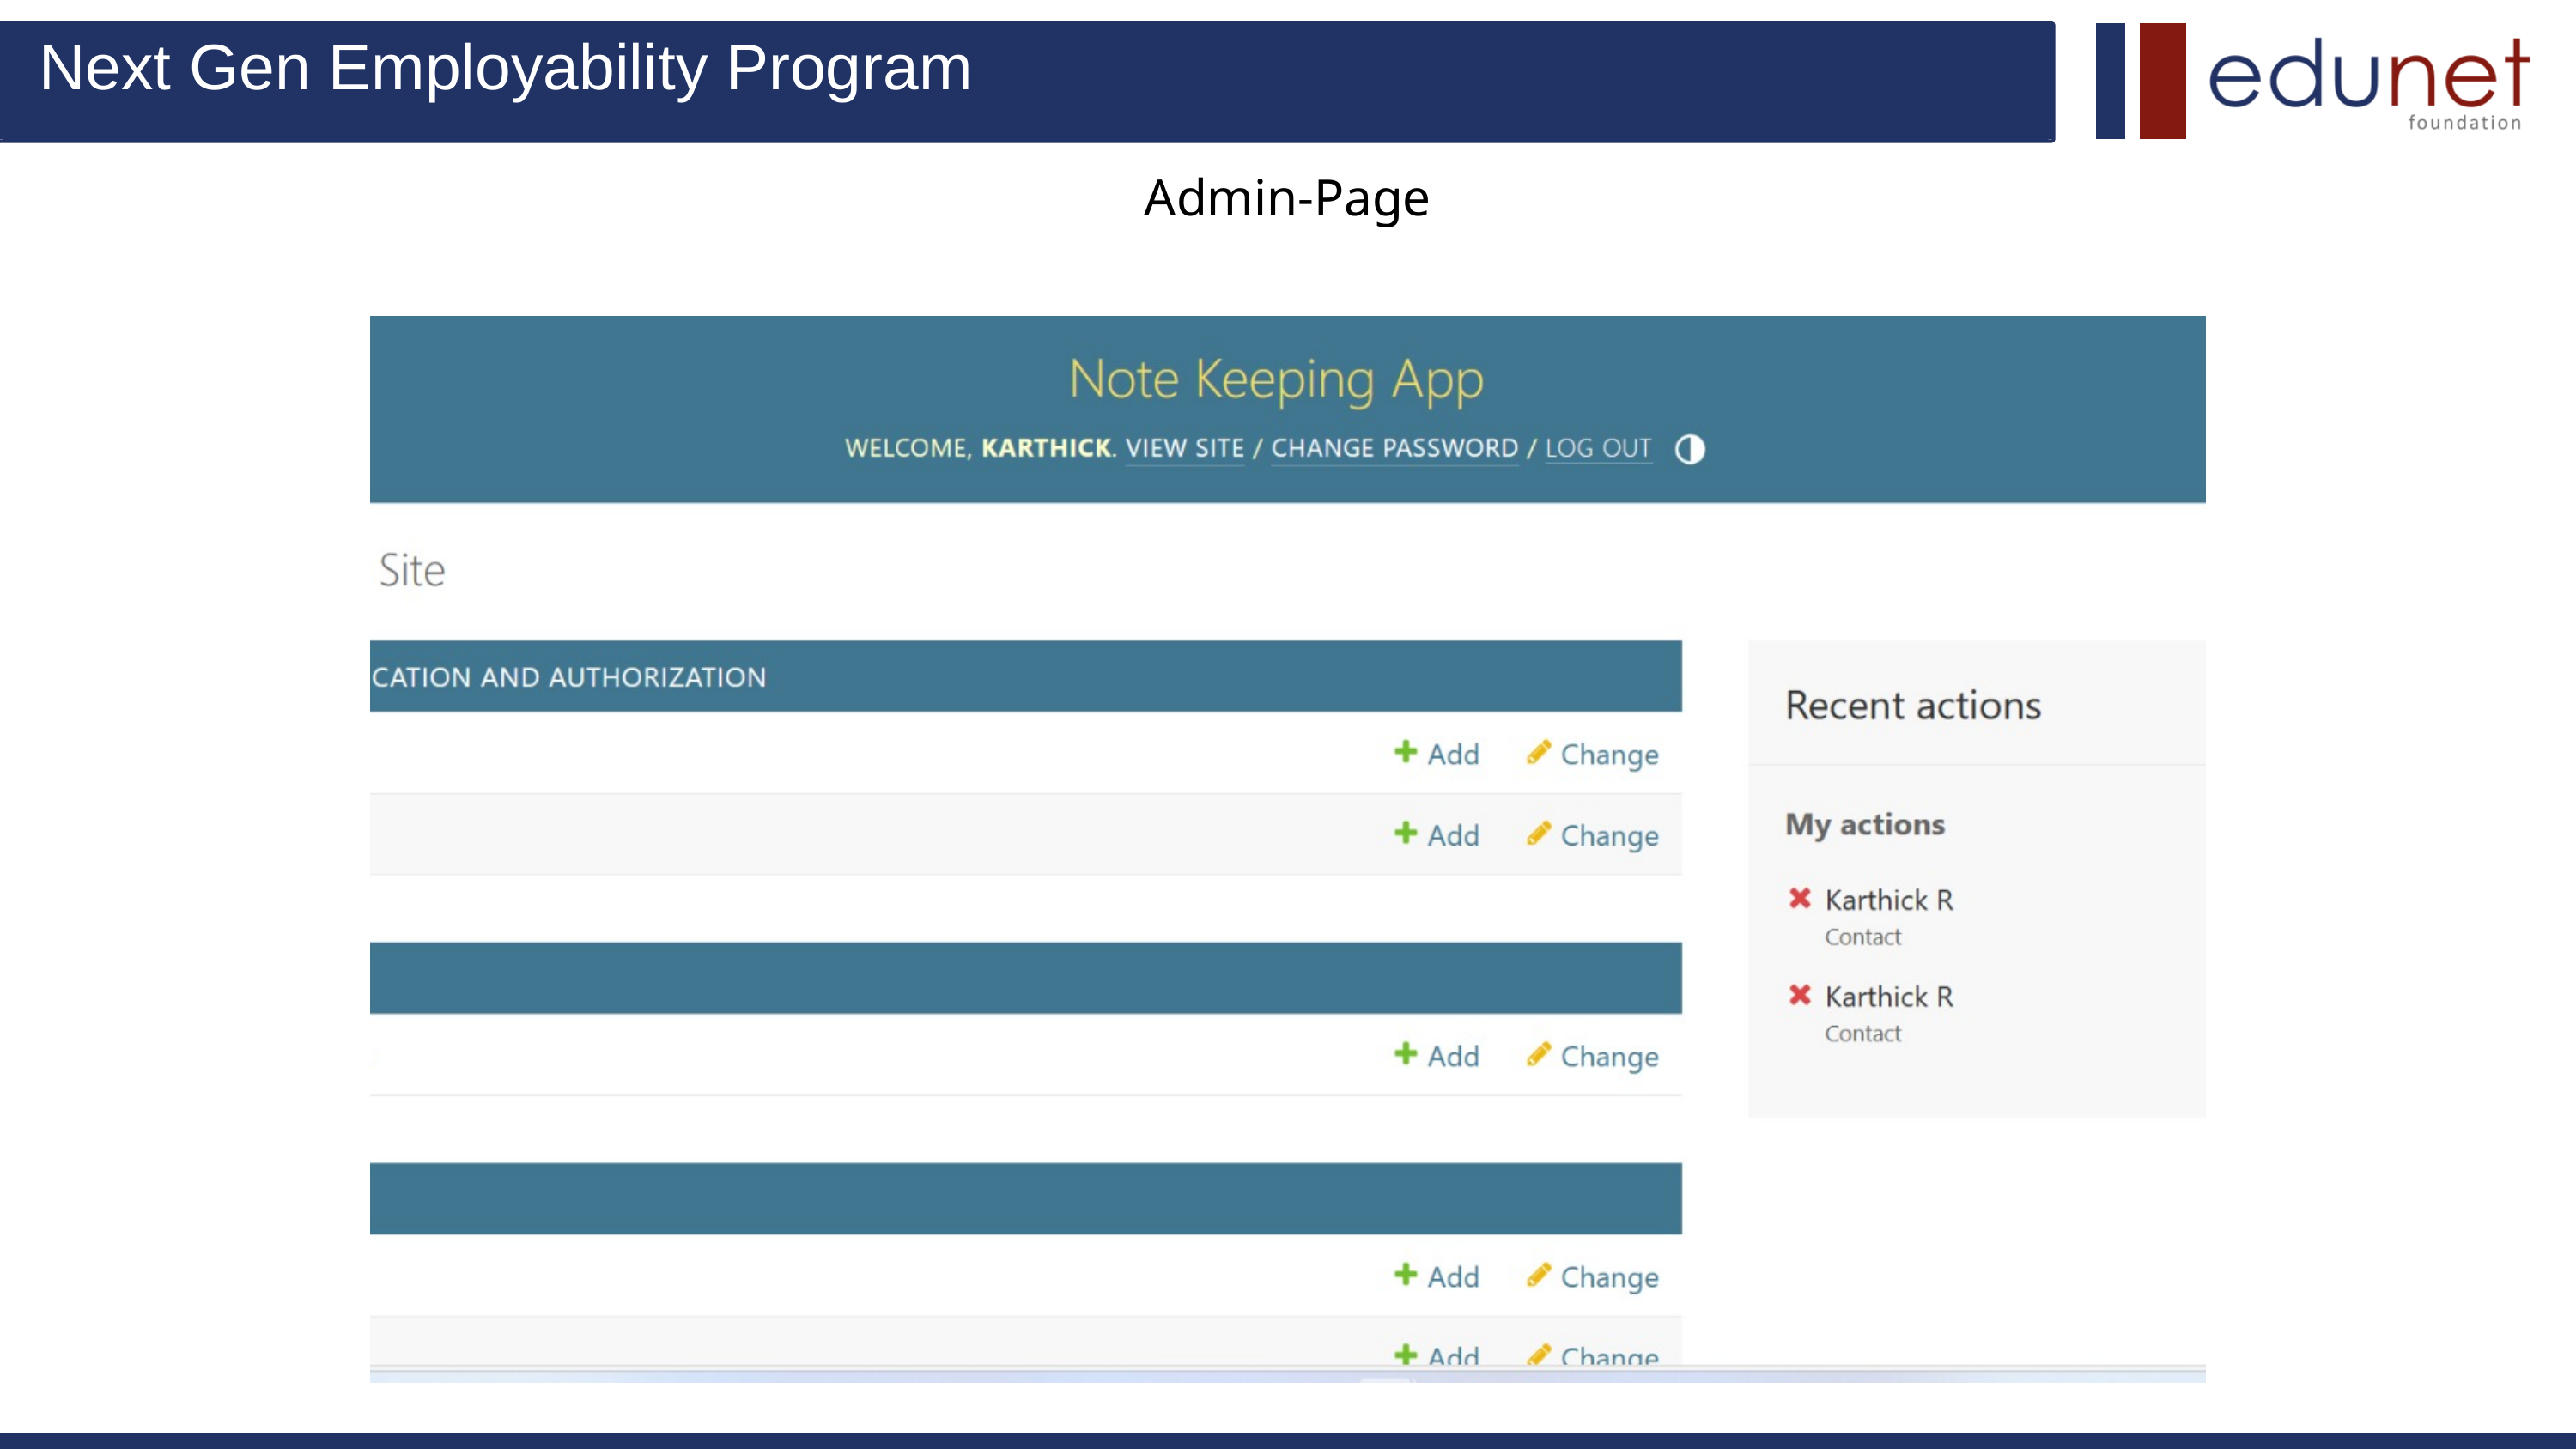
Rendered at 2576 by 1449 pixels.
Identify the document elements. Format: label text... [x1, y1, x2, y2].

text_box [2095, 22, 2126, 140]
text_box [2368, 25, 2545, 142]
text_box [2051, 17, 2365, 183]
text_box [0, 21, 2056, 143]
text_box Admin-Page [177, 166, 2399, 227]
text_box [0, 1432, 2576, 1449]
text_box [2139, 22, 2187, 140]
text_box [370, 316, 2206, 1383]
